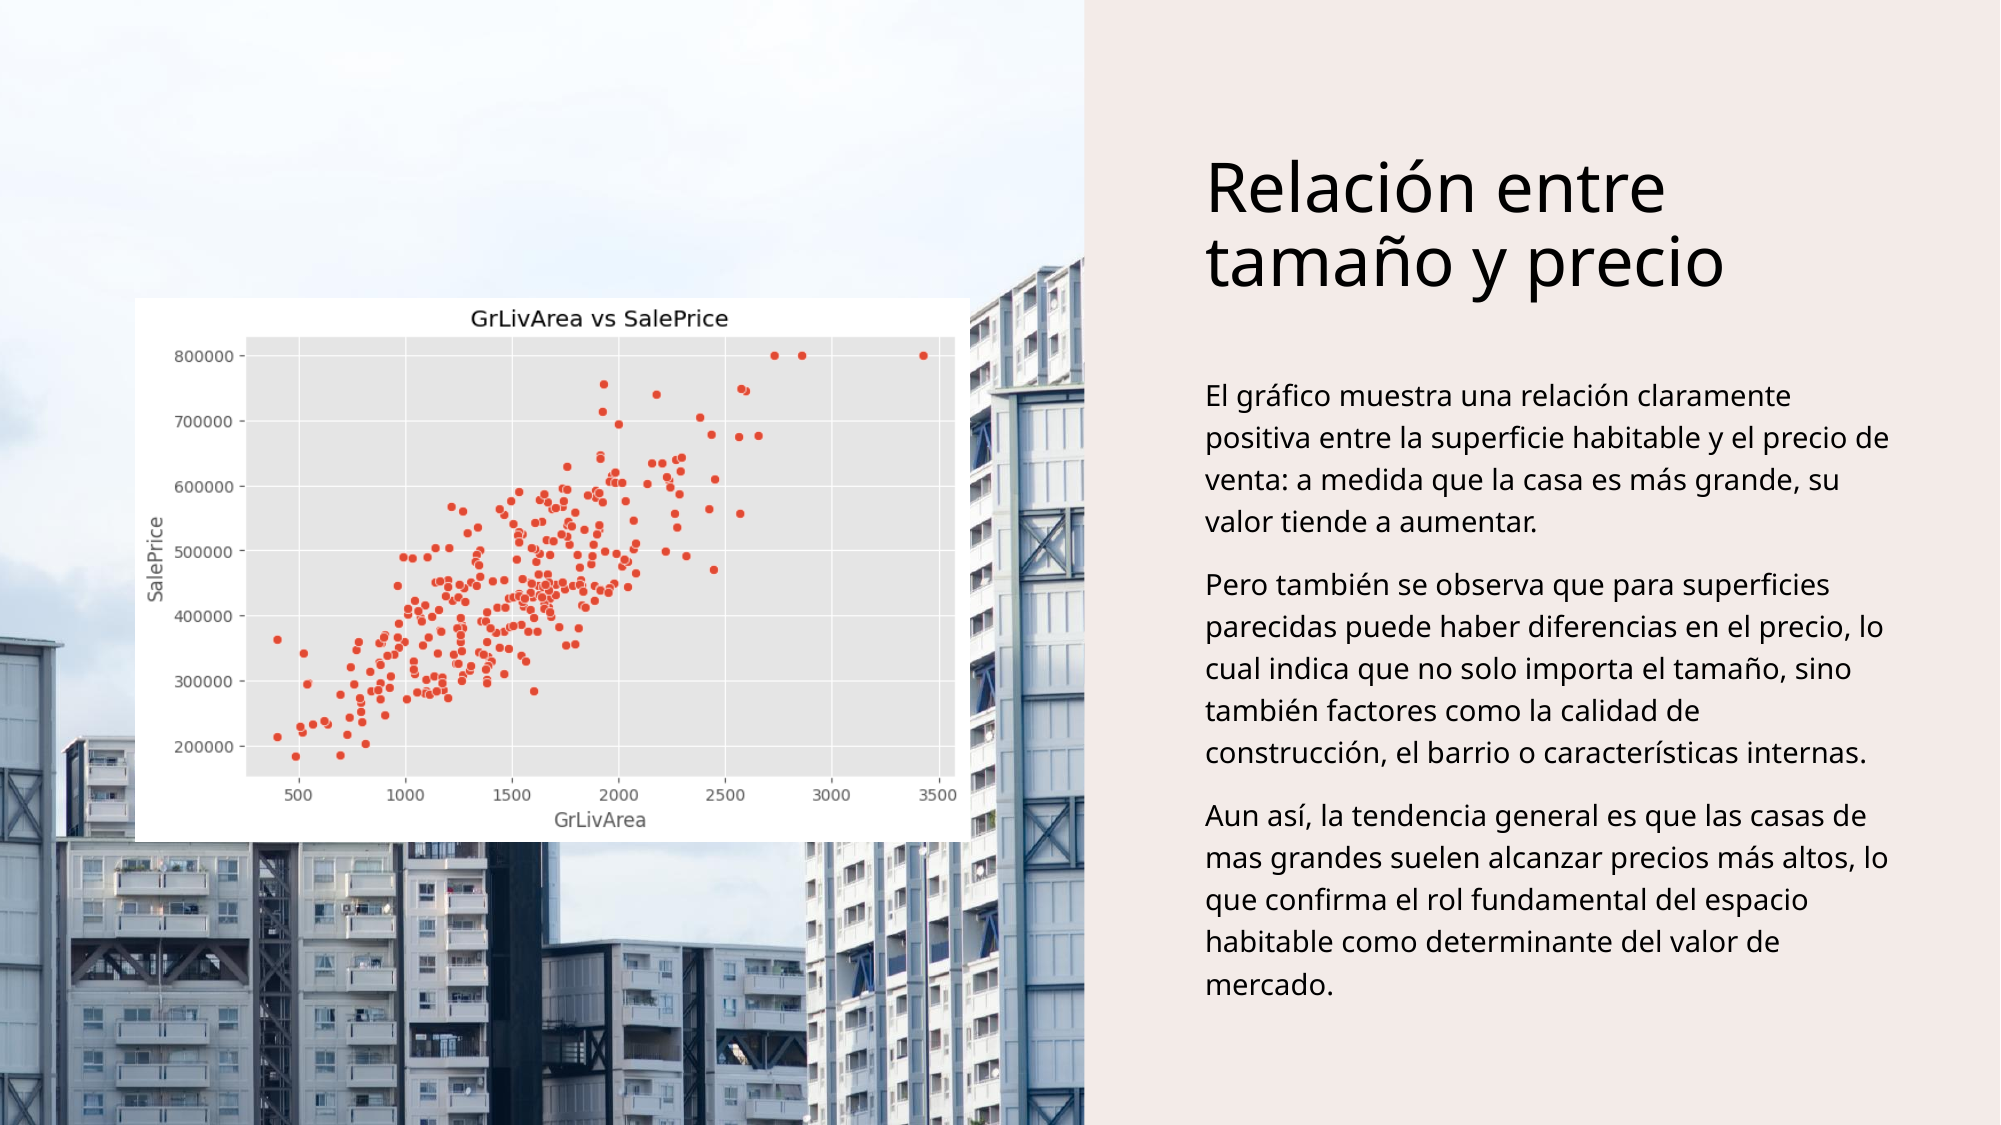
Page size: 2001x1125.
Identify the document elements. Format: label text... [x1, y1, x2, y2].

list El gráfico muestra una relación claramente positiva entre la superficie habitable y el precio de venta: a medida que la casa es más grande, su valor tiende a aumentar. Pero también se observa que para superficies parecidas puede haber diferencias en el precio, lo cual indica que no solo importa el tamaño, sino también factores como la calidad de construcción, el barrio o características internas. Aun así, la tendencia general es que las casas de mas grandes suelen alcanzar precios más altos, lo que confirma el rol fundamental del espacio habitable como determinante del valor de mercado. [1189, 363, 1906, 1035]
title Relación entre tamaño y precio [1190, 58, 1906, 310]
picture [0, 0, 1085, 1125]
